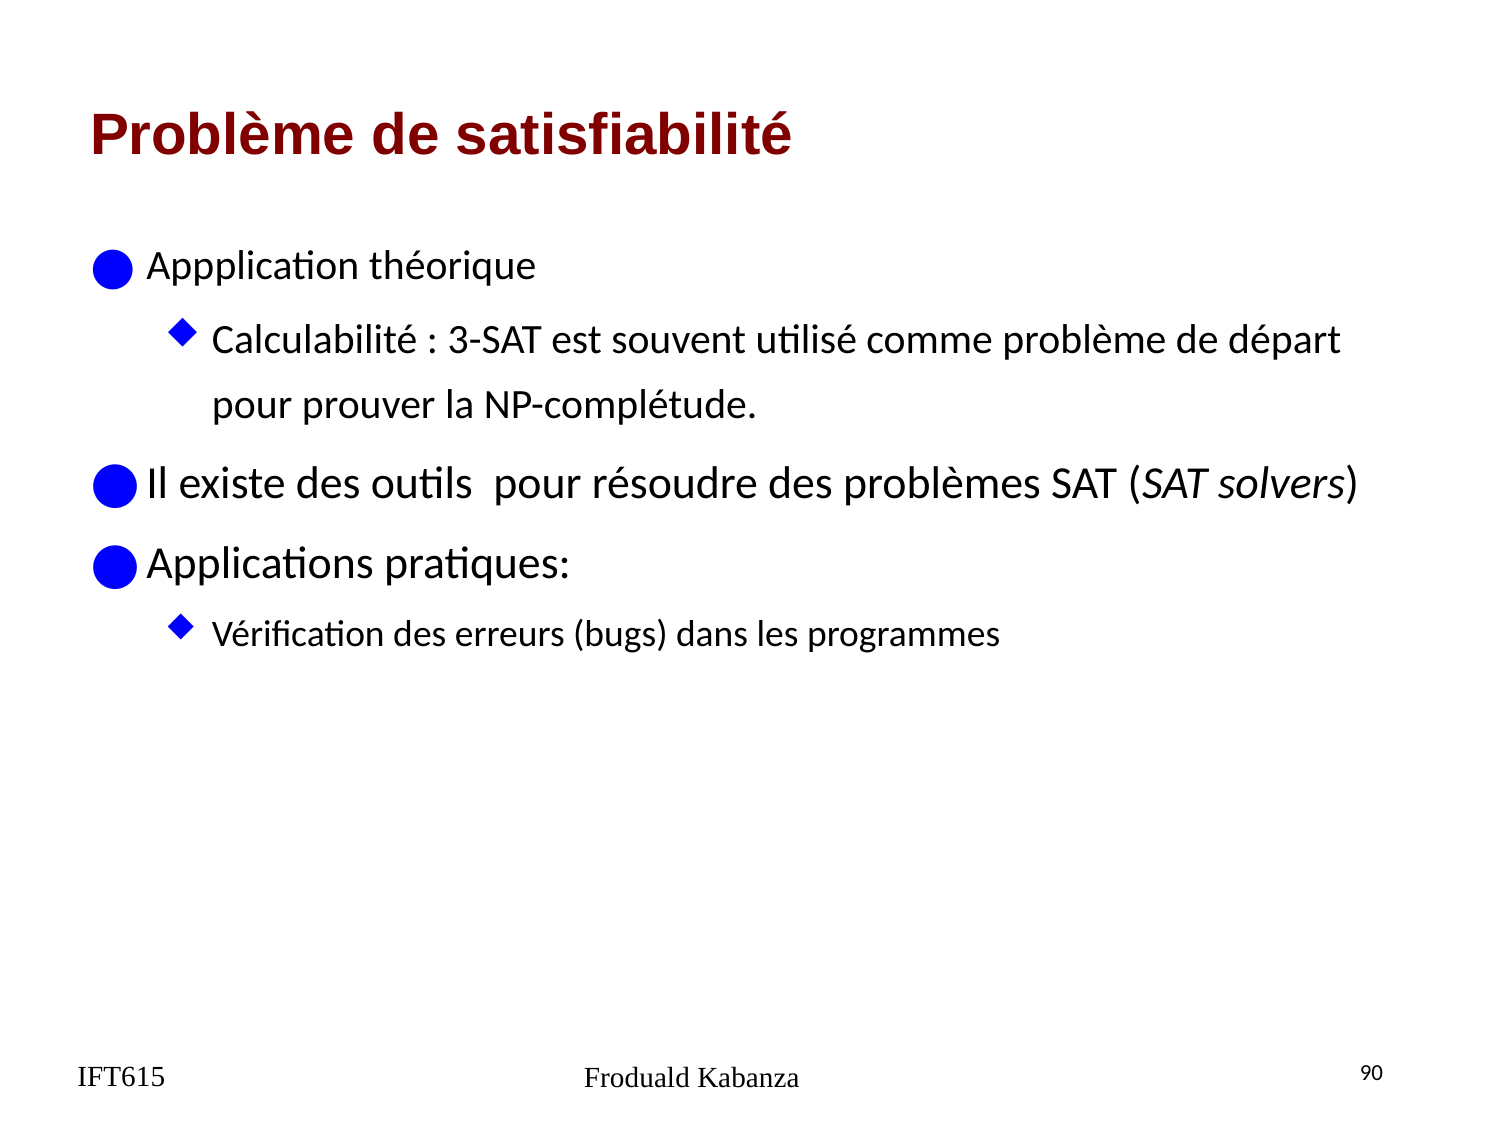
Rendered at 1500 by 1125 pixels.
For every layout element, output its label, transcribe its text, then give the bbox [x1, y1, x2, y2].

footer Froduald Kabanza [569, 1050, 951, 1095]
title Problème de satisfiabilité [75, 81, 1425, 181]
slide_number 90 [1344, 1050, 1425, 1095]
slide_number IFT615 [62, 1050, 196, 1094]
list Appplication théorique Calculabilité : 3-SAT est souvent utilisé comme problème de départ pour prouver la NP-complétude. Il existe des outils pour résoudre des problèmes SAT (SAT solvers) Applications pratiques: Vérification des erreurs (bugs) dans les programmes [75, 215, 1436, 1004]
